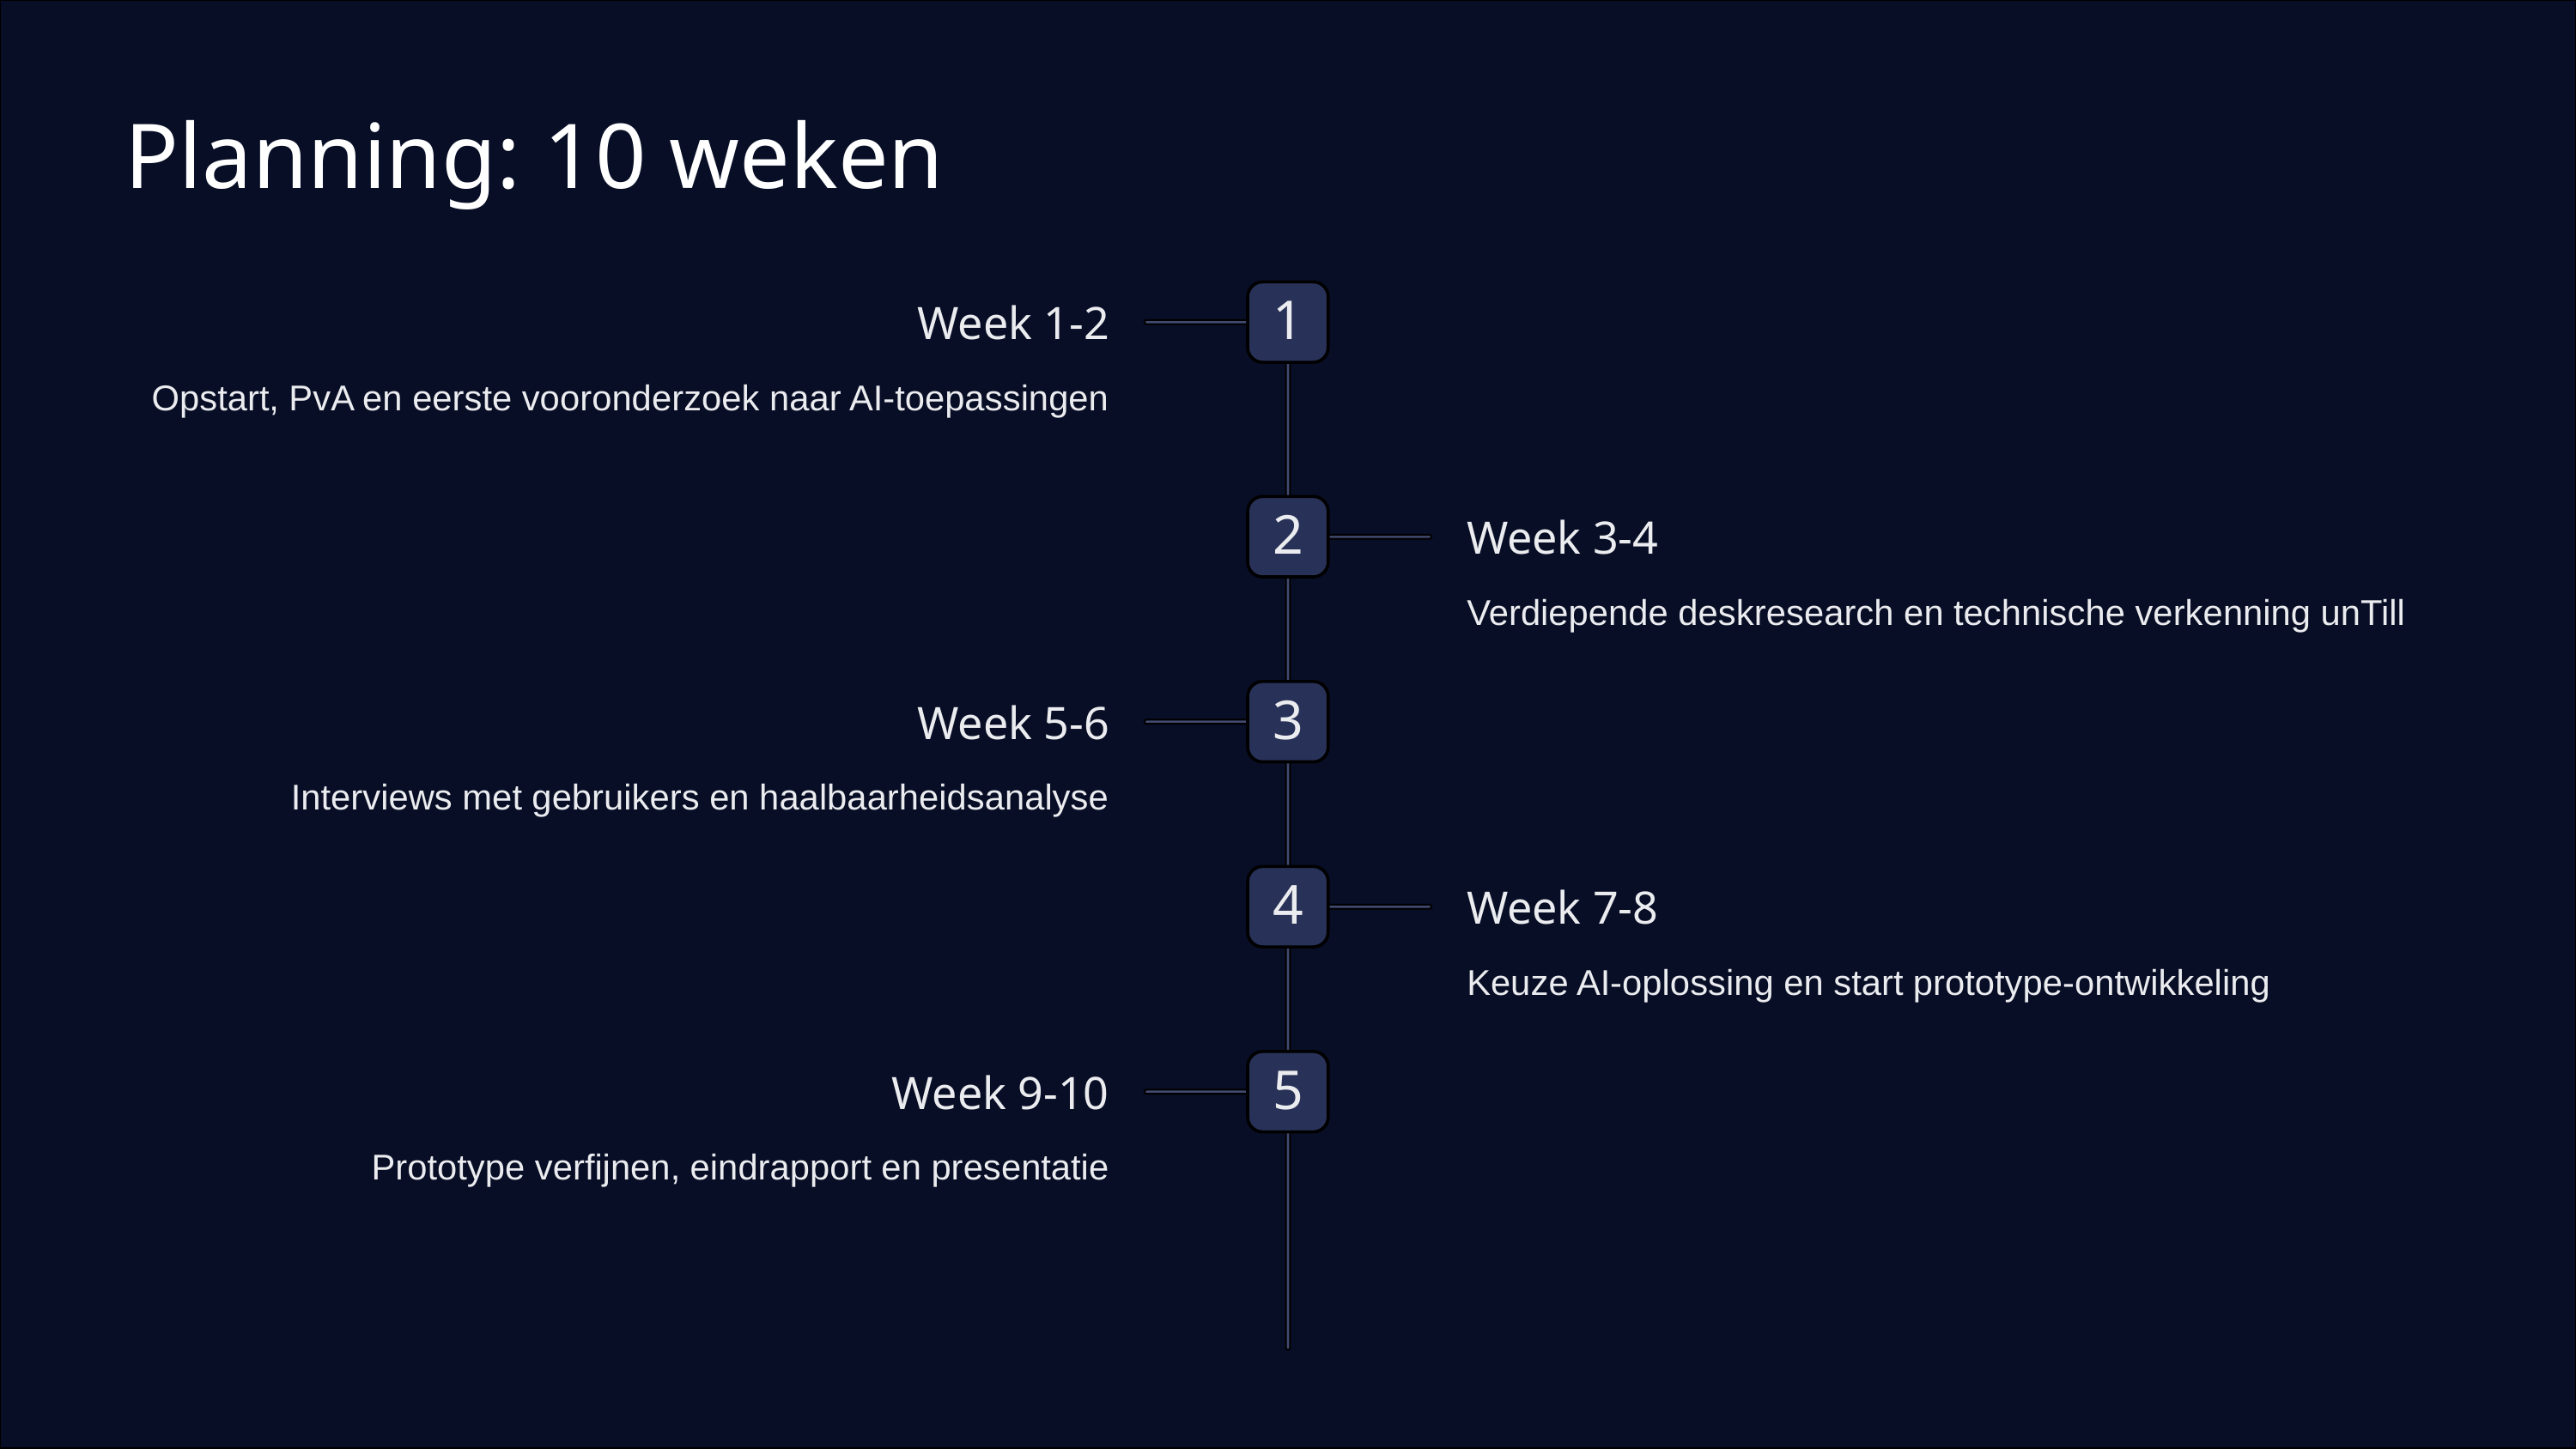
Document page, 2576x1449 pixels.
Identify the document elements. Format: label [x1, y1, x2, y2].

text_box [1285, 769, 1291, 864]
text_box [1334, 534, 1432, 539]
text_box [1144, 1089, 1242, 1094]
text_box [1247, 680, 1329, 763]
text_box [1144, 719, 1242, 724]
text_box [1285, 1141, 1291, 1350]
text_box [1285, 369, 1291, 494]
text_box [1247, 1050, 1329, 1133]
text_box [0, 0, 2576, 1449]
text_box [1285, 584, 1291, 679]
text_box [1144, 319, 1242, 324]
text_box [1285, 954, 1291, 1049]
text_box [1247, 281, 1329, 364]
text_box [1247, 865, 1329, 949]
text_box [1247, 495, 1329, 579]
text_box [1334, 904, 1432, 909]
